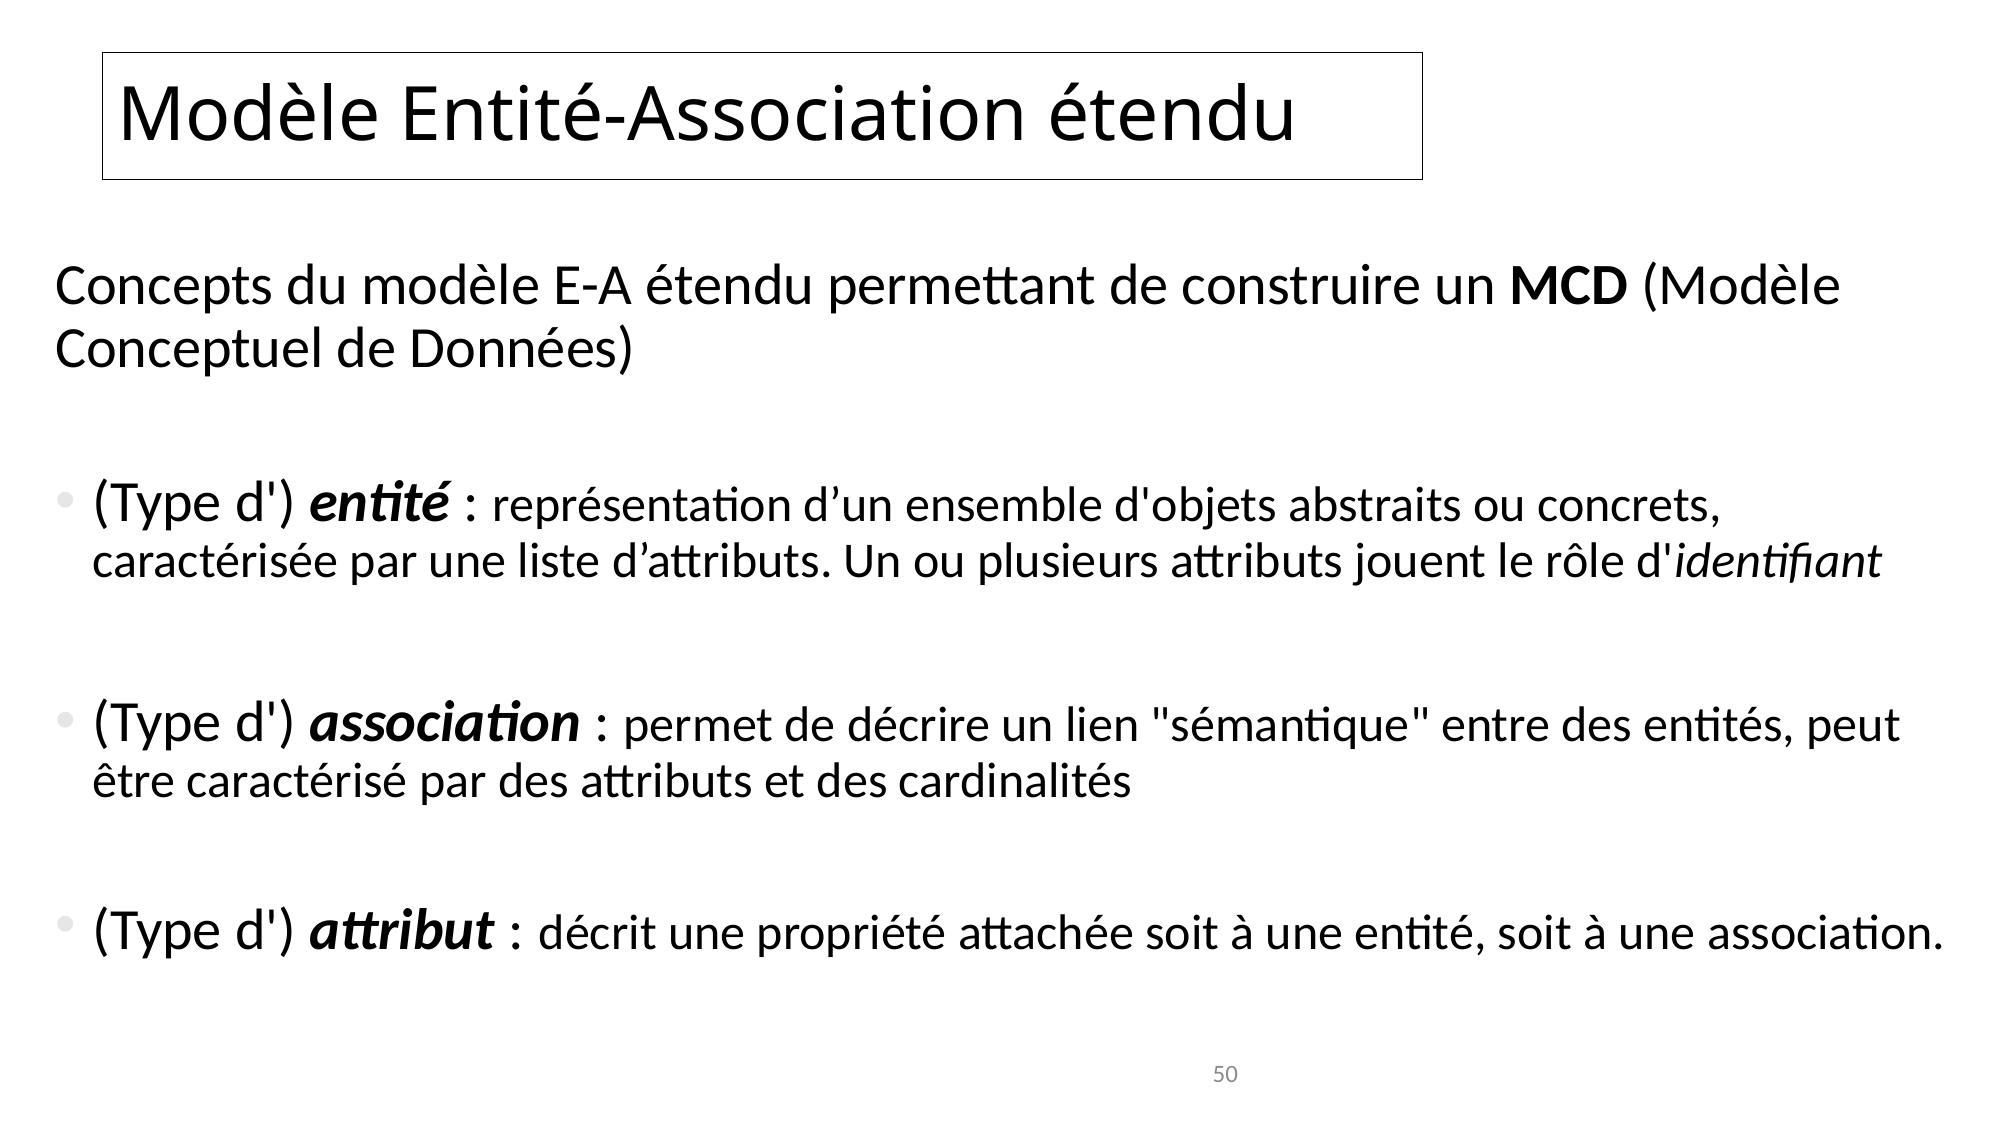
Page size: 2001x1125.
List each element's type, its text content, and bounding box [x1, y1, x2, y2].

slide_number 50 [578, 1073, 1254, 1103]
title Modèle Entité-Association étendu [102, 52, 1423, 180]
list Concepts du modèle E-A étendu permettant de construire un MCD (Modèle Conceptuel de Données) (Type d') entité : représentation d’un ensemble d'objets abstraits ou concrets, caractérisée par une liste d’attributs. Un ou plusieurs attributs jouent le rôle d'identifiant (Type d') association : permet de décrire un lien "sémantique" entre des entités, peut être caractérisé par des attributs et des cardinalités (Type d') attribut : décrit une propriété attachée soit à une entité, soit à une association. [40, 246, 1971, 1073]
